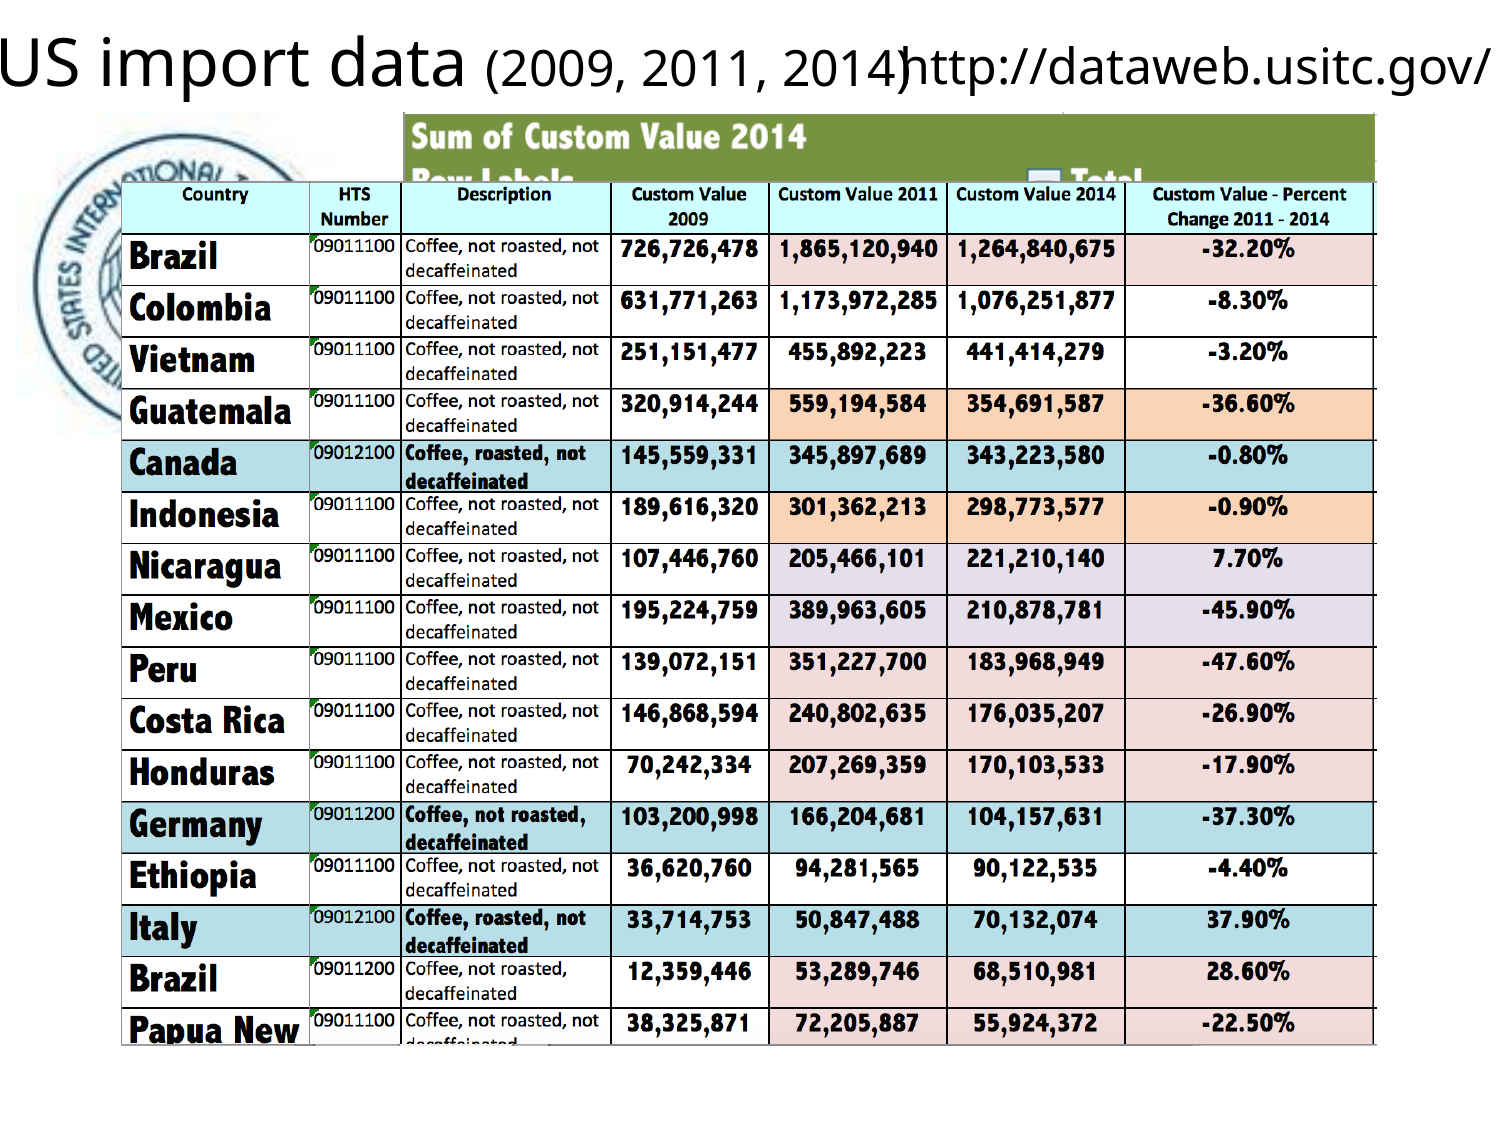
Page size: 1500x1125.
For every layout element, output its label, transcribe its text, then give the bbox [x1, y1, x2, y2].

text_box US import data (2009, 2011, 2014) [0, 12, 926, 107]
text_box http://dataweb.usitc.gov/ [926, 27, 1500, 102]
picture [16, 111, 1377, 1047]
